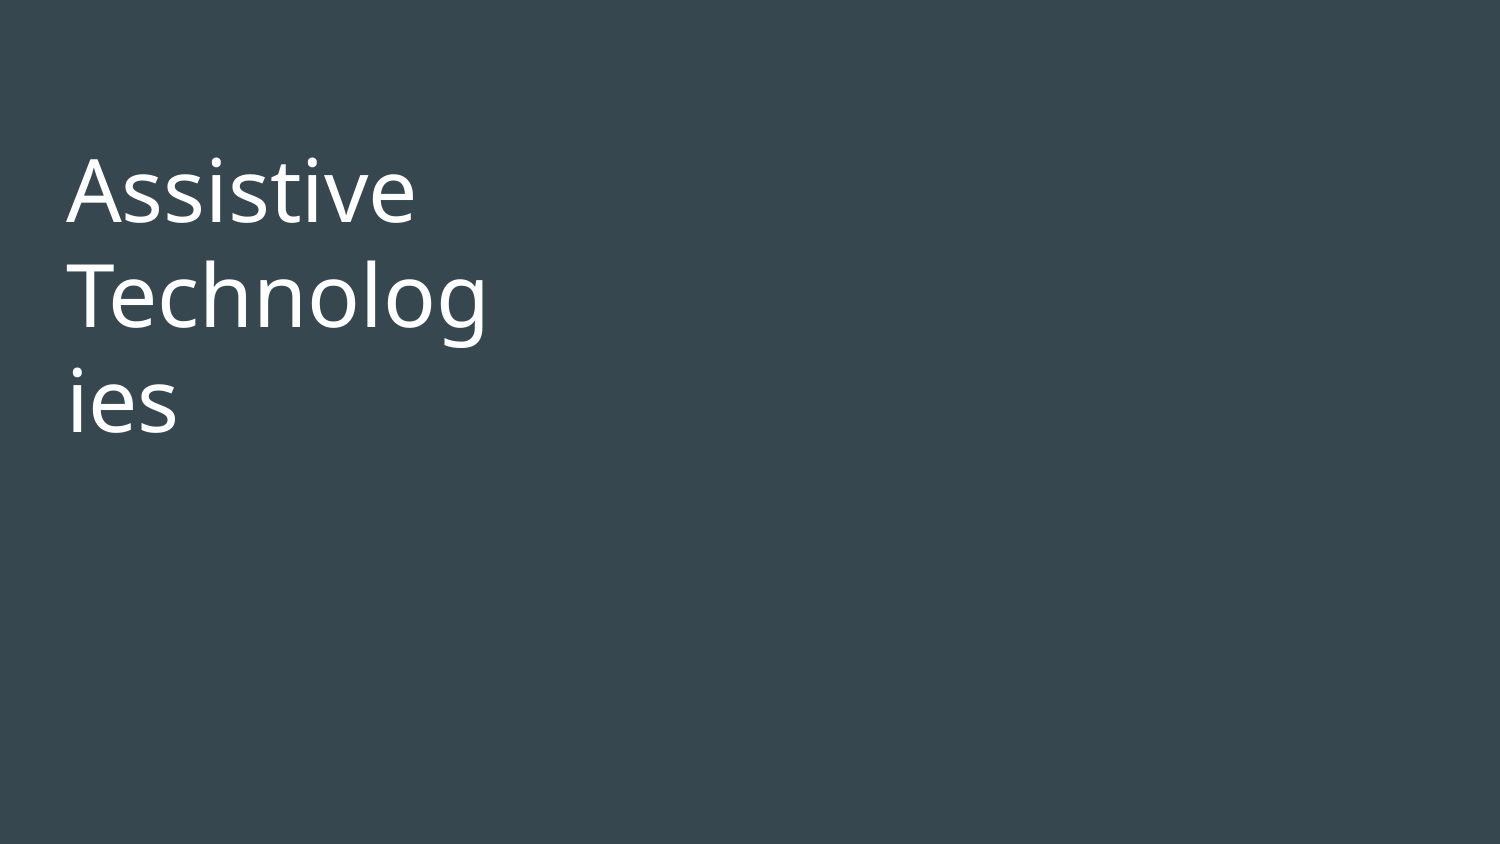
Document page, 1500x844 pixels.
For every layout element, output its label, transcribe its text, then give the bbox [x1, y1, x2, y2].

title Assistive Technologies [51, 341, 512, 466]
